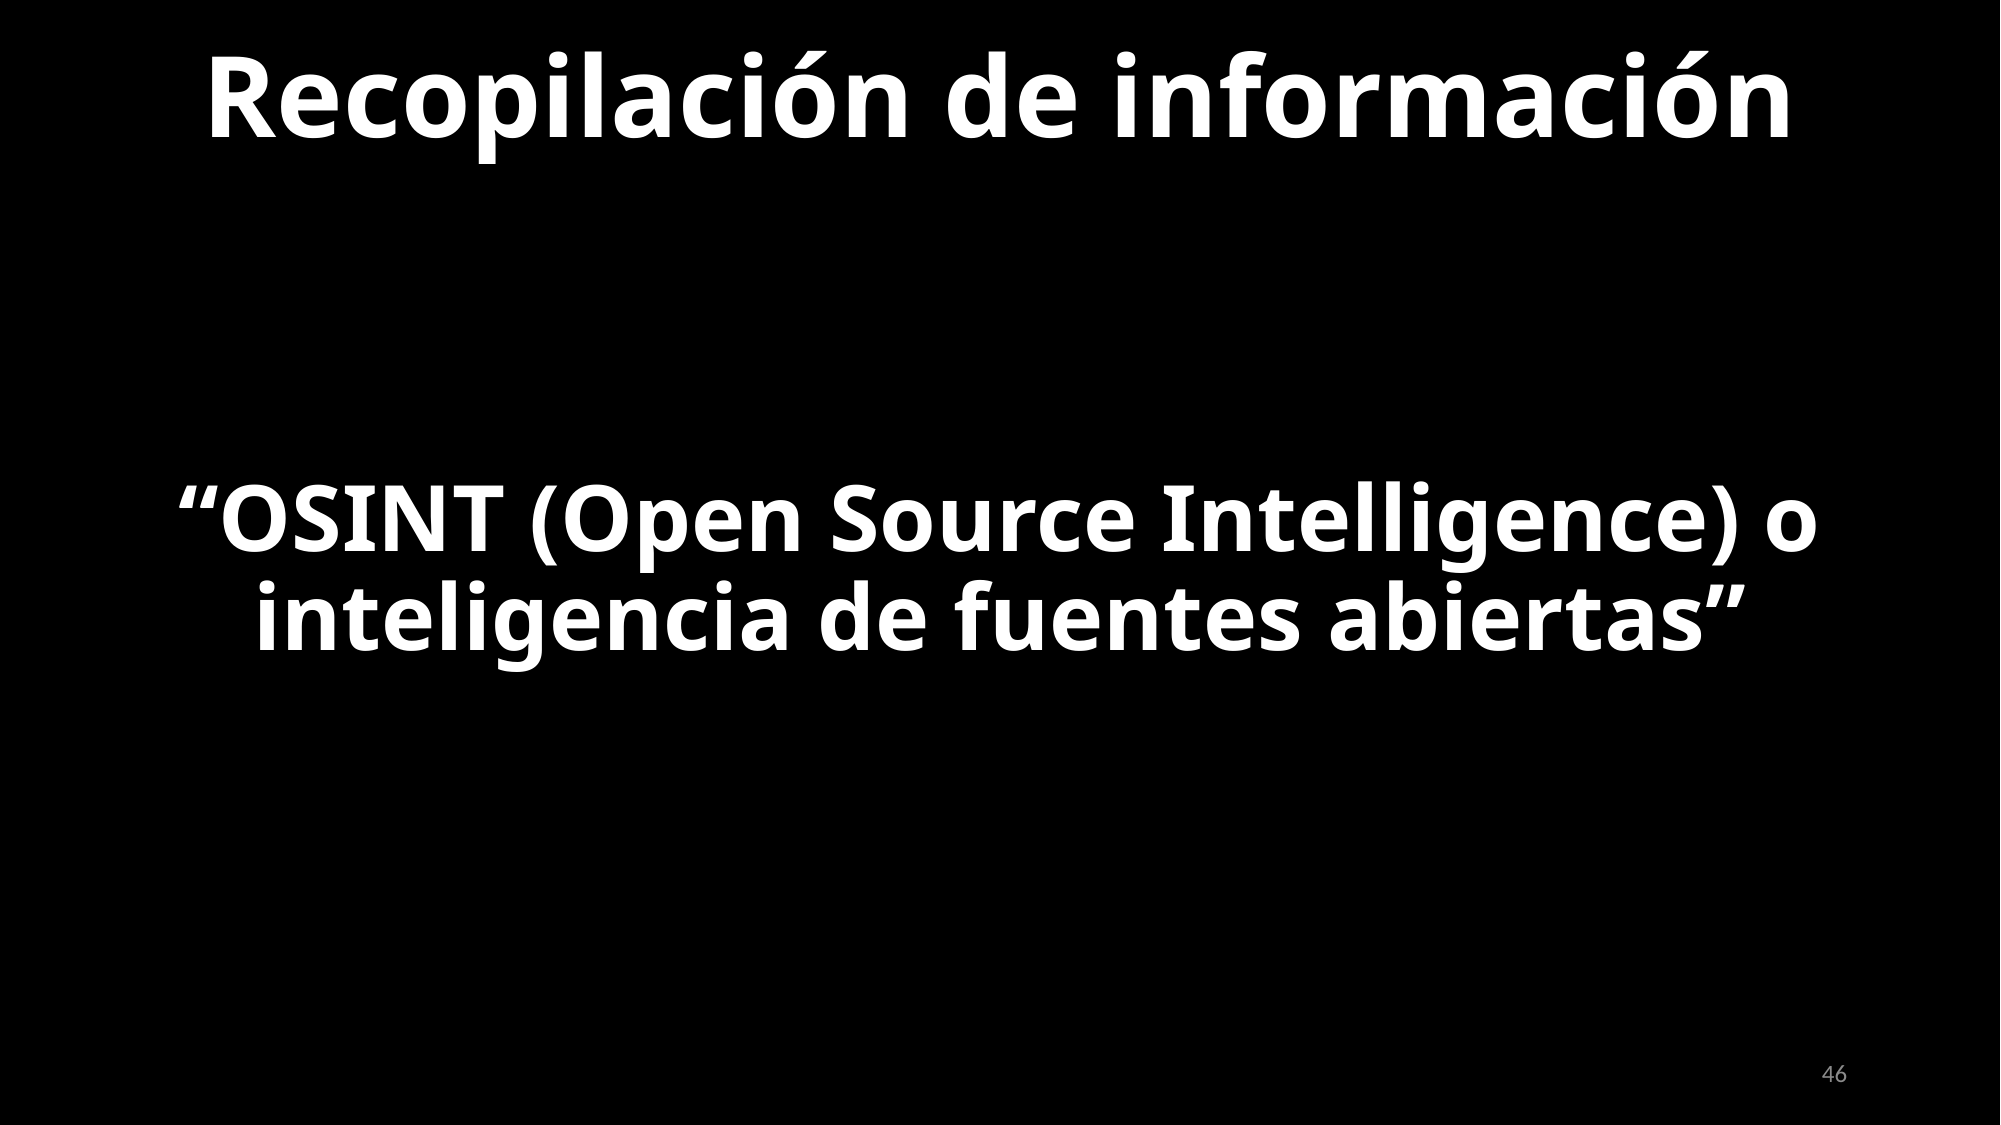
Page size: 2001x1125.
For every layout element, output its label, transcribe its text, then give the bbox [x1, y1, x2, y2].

list “OSINT (Open Source Intelligence) o inteligencia de fuentes abiertas” [137, 333, 1863, 685]
slide_number 46 [1412, 1042, 1863, 1103]
text_box Recopilación de información [0, 17, 2000, 167]
